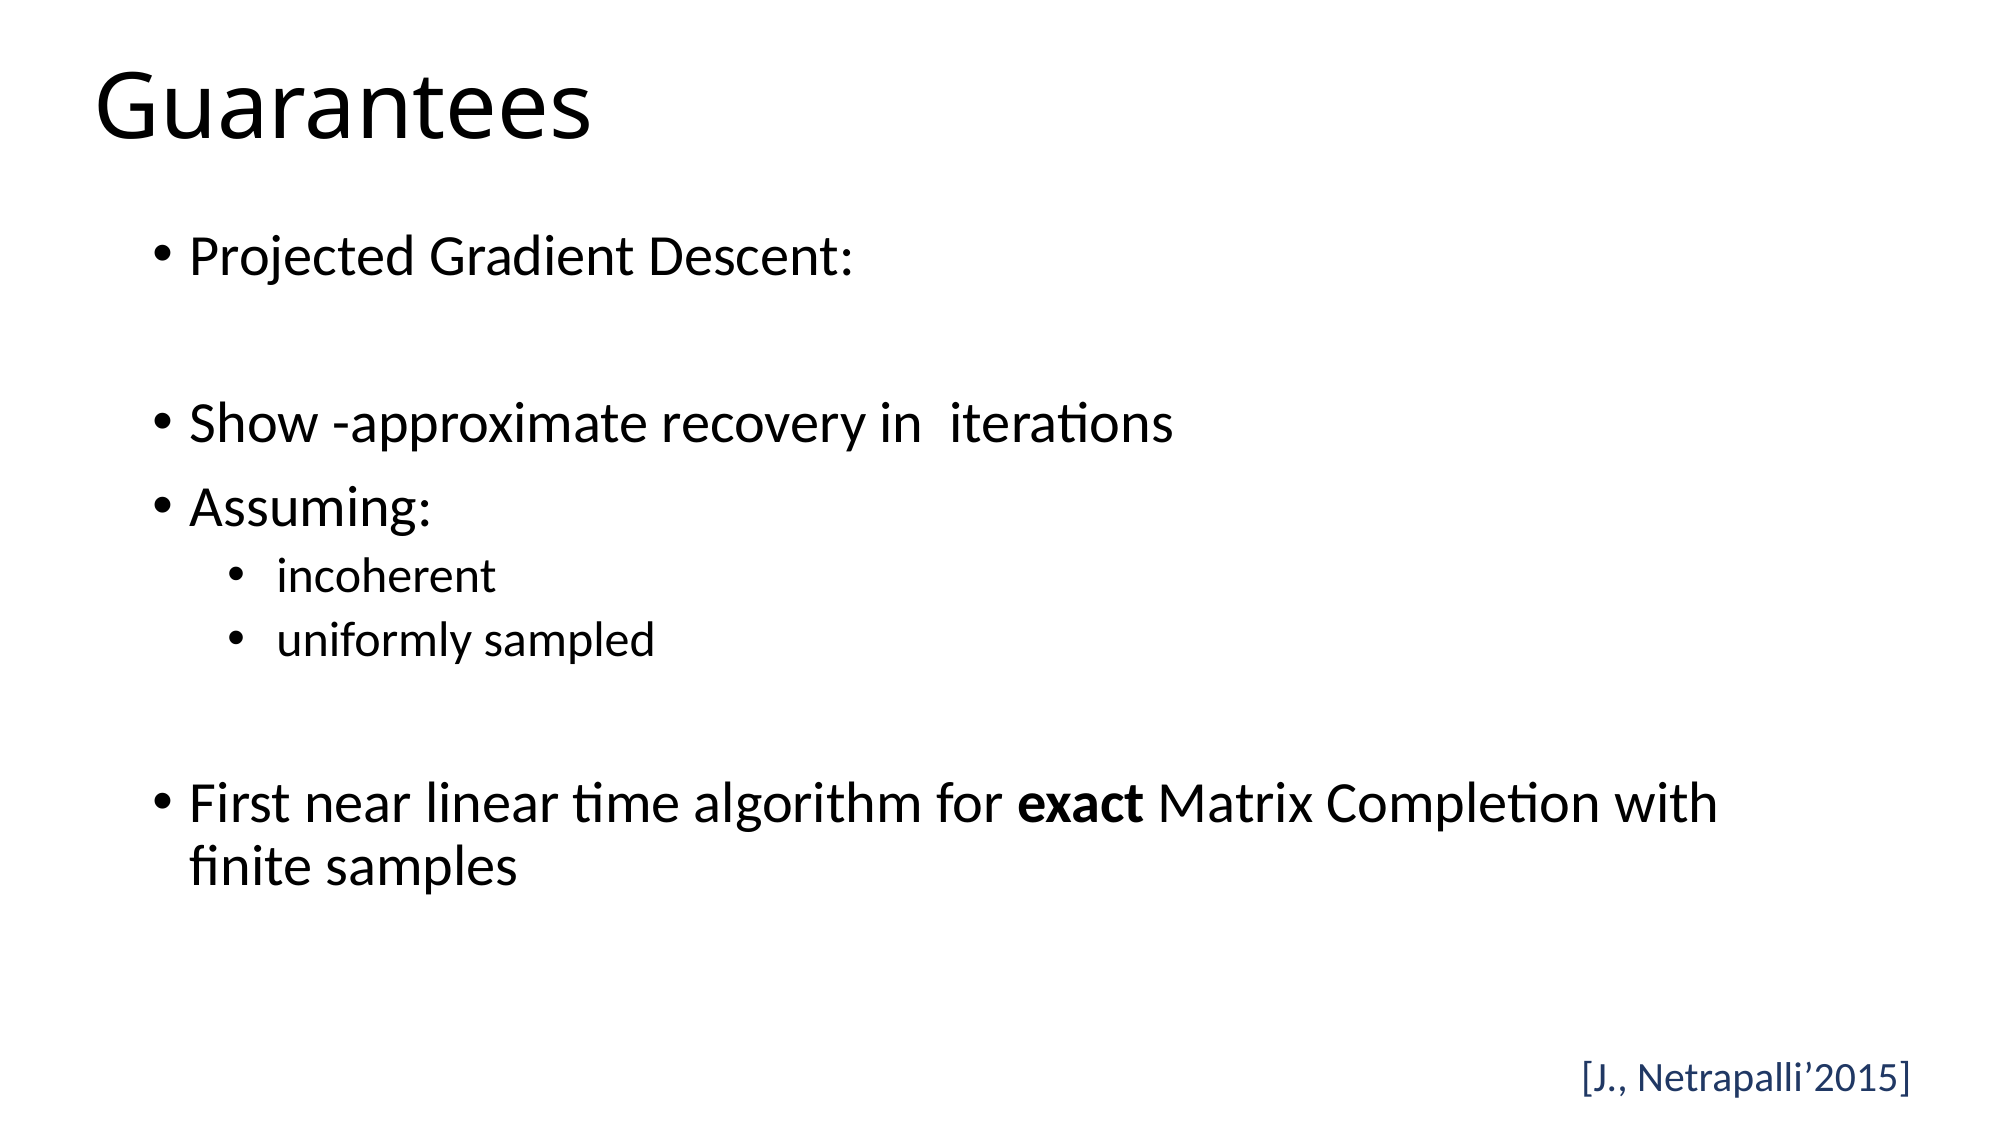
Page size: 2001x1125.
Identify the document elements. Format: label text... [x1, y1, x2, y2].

title Guarantees [78, 0, 1804, 218]
text_box [J., Netrapalli’2015] [1566, 1042, 1927, 1108]
